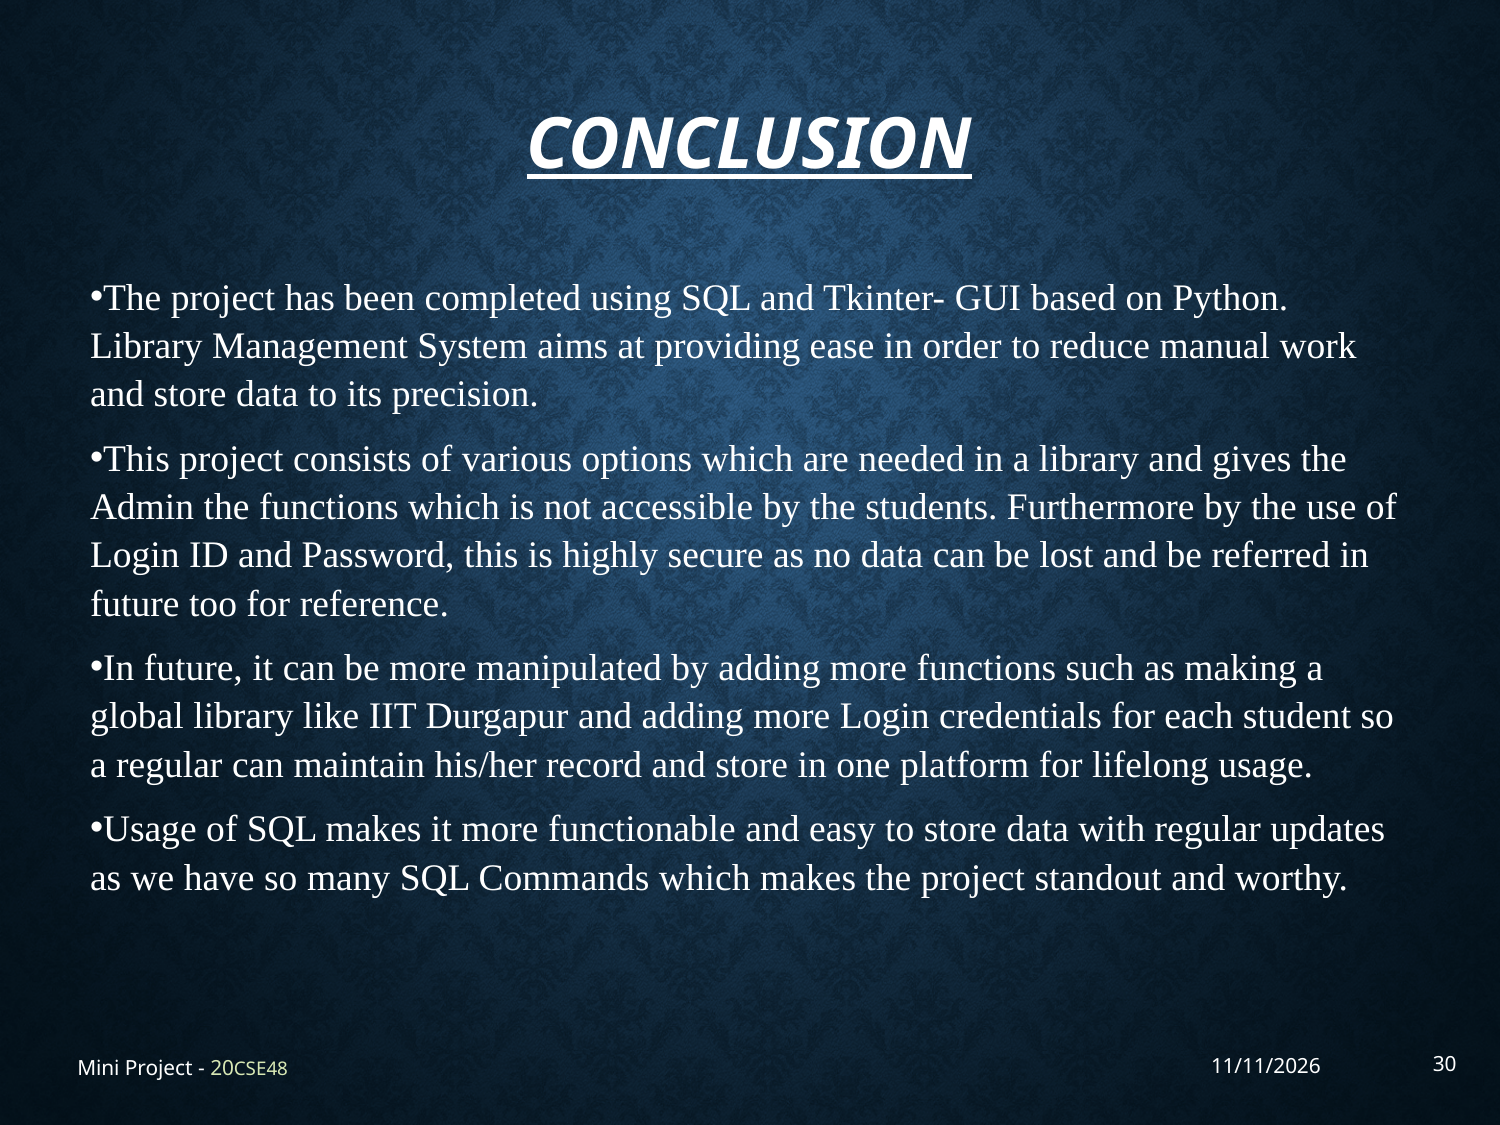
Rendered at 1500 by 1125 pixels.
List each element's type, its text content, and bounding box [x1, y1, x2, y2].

list The project has been completed using SQL and Tkinter- GUI based on Python. Library Management System aims at providing ease in order to reduce manual work and store data to its precision. This project consists of various options which are needed in a library and gives the Admin the functions which is not accessible by the students. Furthermore by the use of Login ID and Password, this is highly secure as no data can be lost and be referred in future too for reference. In future, it can be more manipulated by adding more functions such as making a global library like IIT Durgapur and adding more Login credentials for each student so a regular can maintain his/her record and store in one platform for lifelong usage. Usage of SQL makes it more functionable and easy to store data with regular updates as we have so many SQL Commands which makes the project standout and worthy. [75, 262, 1425, 1014]
title Conclusion [112, 50, 1387, 241]
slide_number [998, 1036, 1336, 1097]
footer Mini Project - 20CSE48 [62, 1037, 884, 1098]
slide_number 30 [1378, 1035, 1472, 1095]
